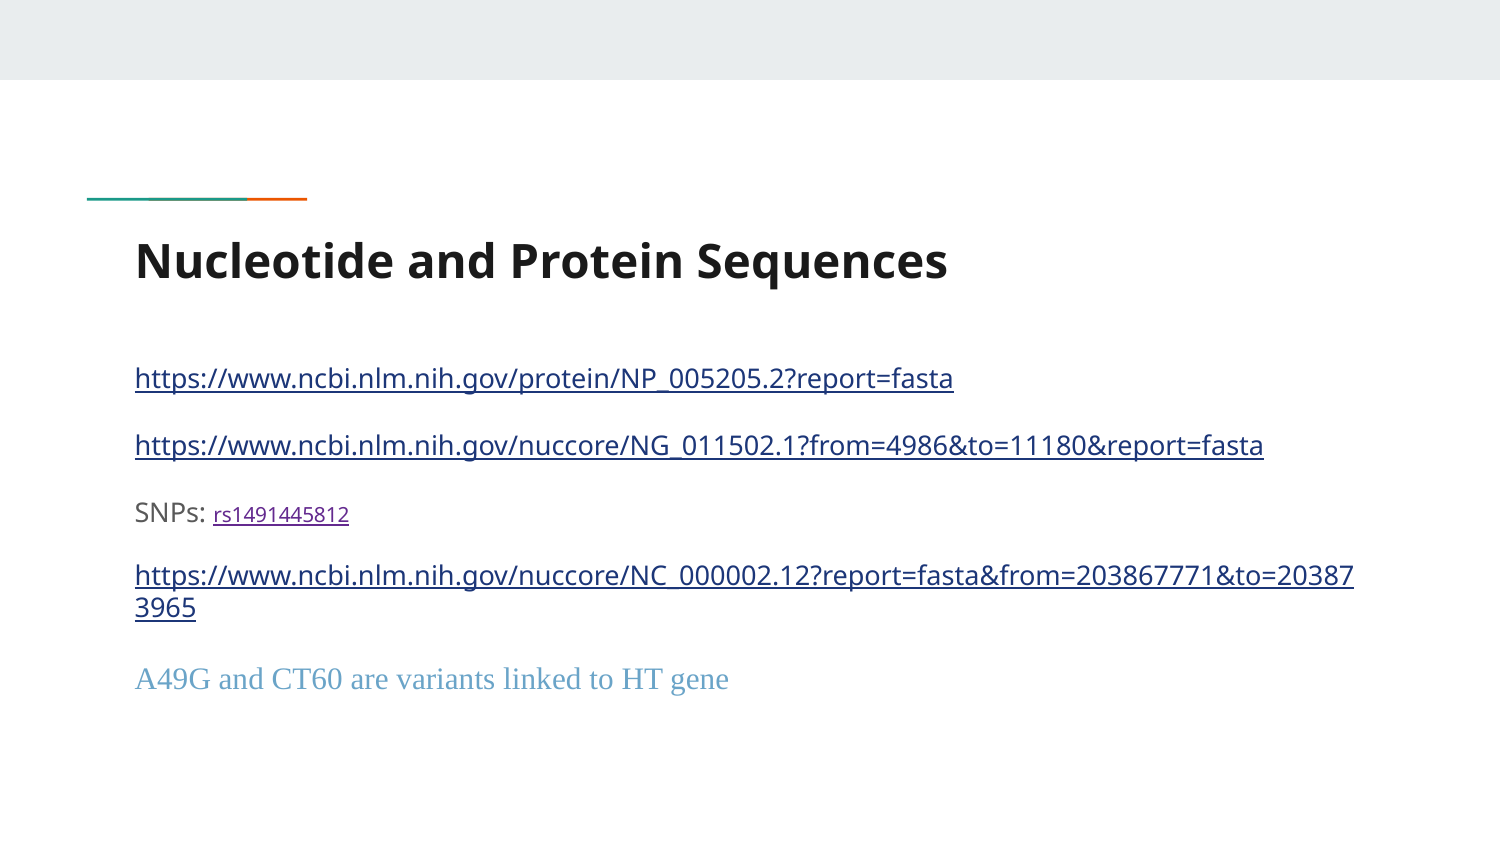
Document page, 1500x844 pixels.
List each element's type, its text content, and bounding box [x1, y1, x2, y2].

title Nucleotide and Protein Sequences [119, 216, 1381, 305]
list https://www.ncbi.nlm.nih.gov/protein/NP_005205.2?report=fasta https://www.ncbi.nlm.nih.gov/nuccore/NG_011502.1?from=4986&to=11180&report=fasta SNPs: rs1491445812 https://www.ncbi.nlm.nih.gov/nuccore/NC_000002.12?report=fasta&from=203867771&to=203873965 A49G and CT60 are variants linked to HT gene [119, 341, 1381, 712]
